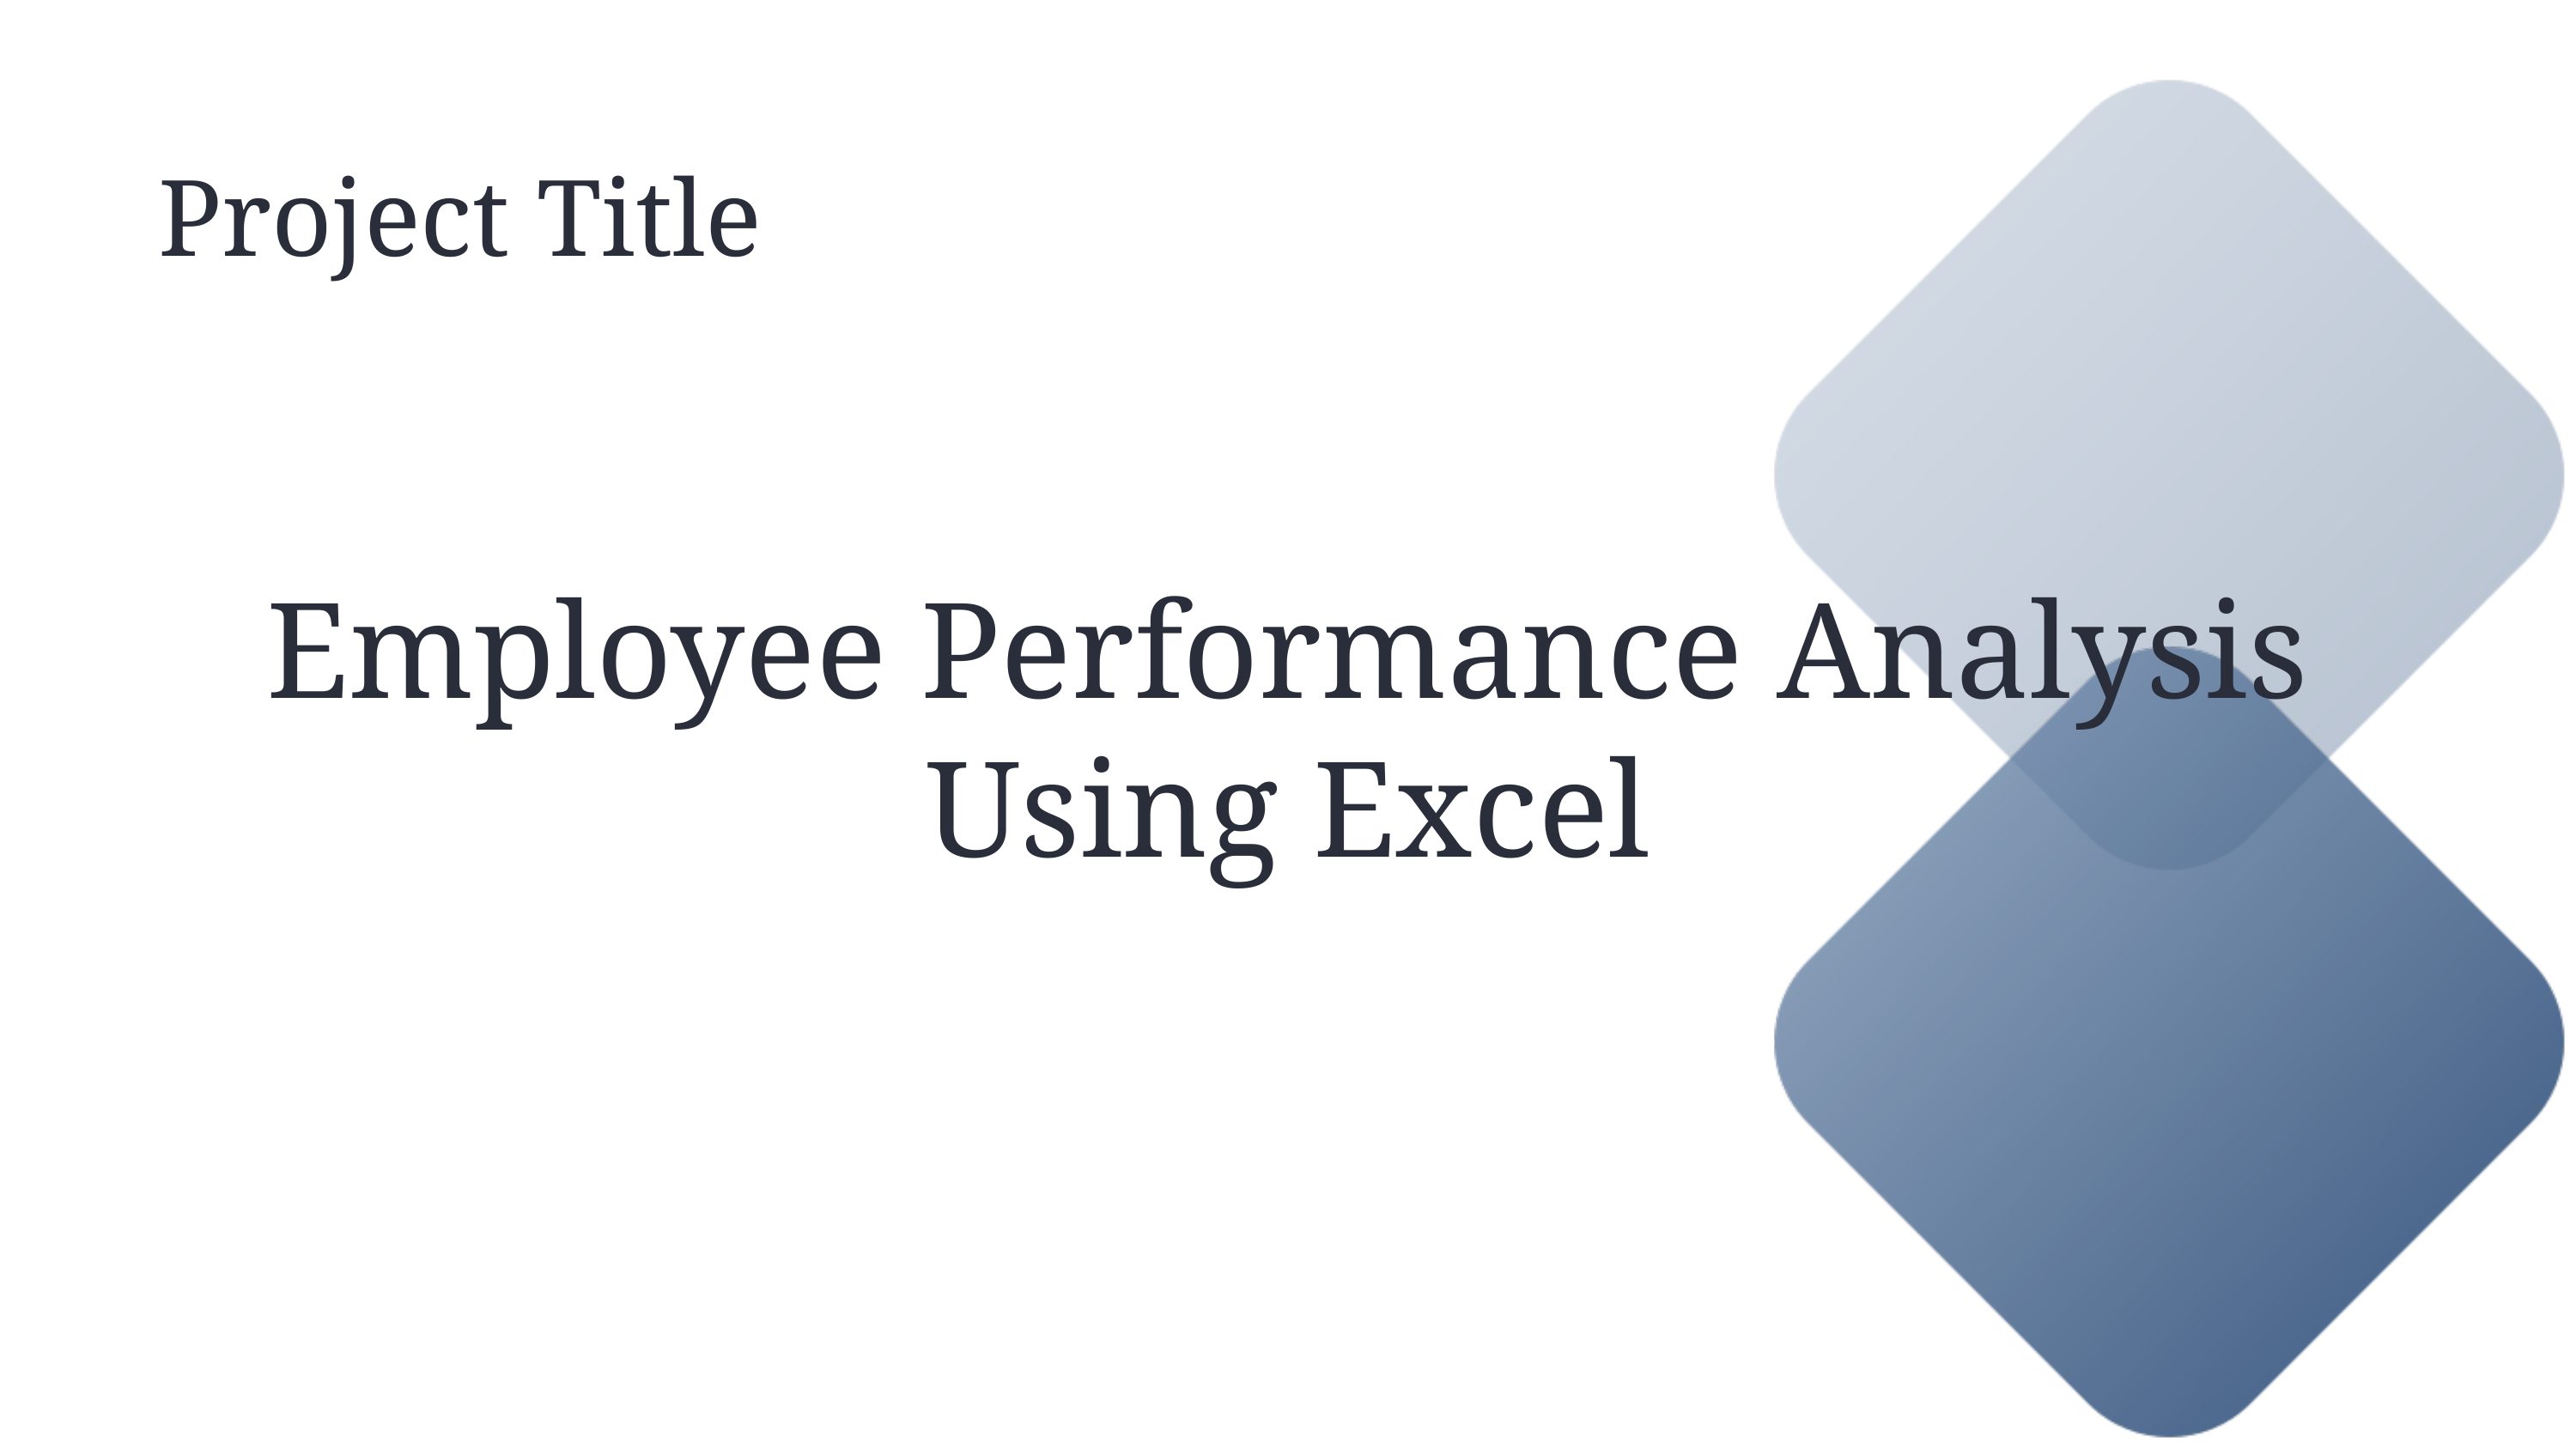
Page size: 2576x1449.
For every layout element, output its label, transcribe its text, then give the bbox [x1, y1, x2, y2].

text_box Employee Performance Analysis Using Excel [100, 566, 2476, 884]
text_box [1764, 70, 2576, 636]
text_box Project Title [144, 130, 776, 278]
text_box [1764, 636, 2576, 1449]
